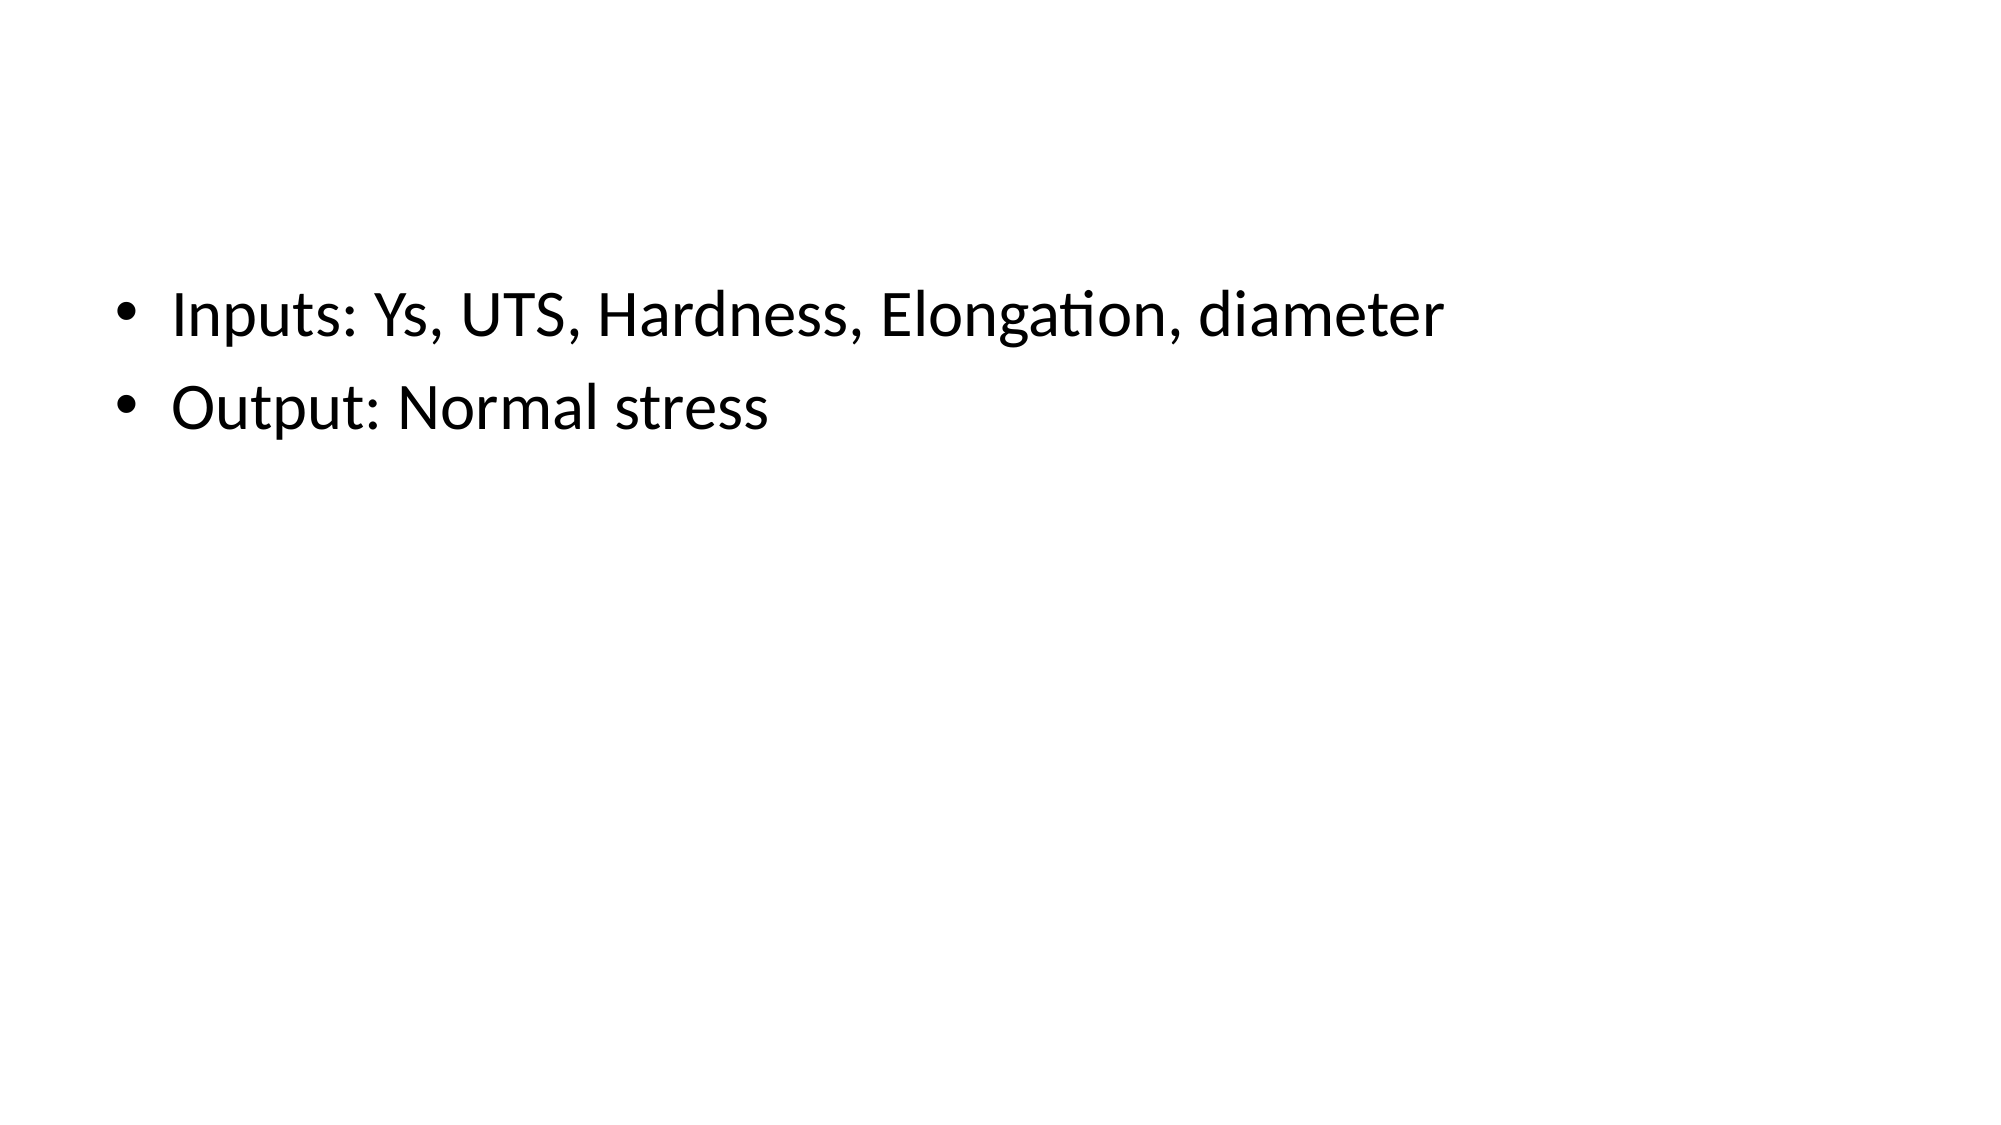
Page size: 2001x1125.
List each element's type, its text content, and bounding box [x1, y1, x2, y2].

list Inputs: Ys, UTS, Hardness, Elongation, diameter Output: Normal stress [99, 262, 1900, 1005]
